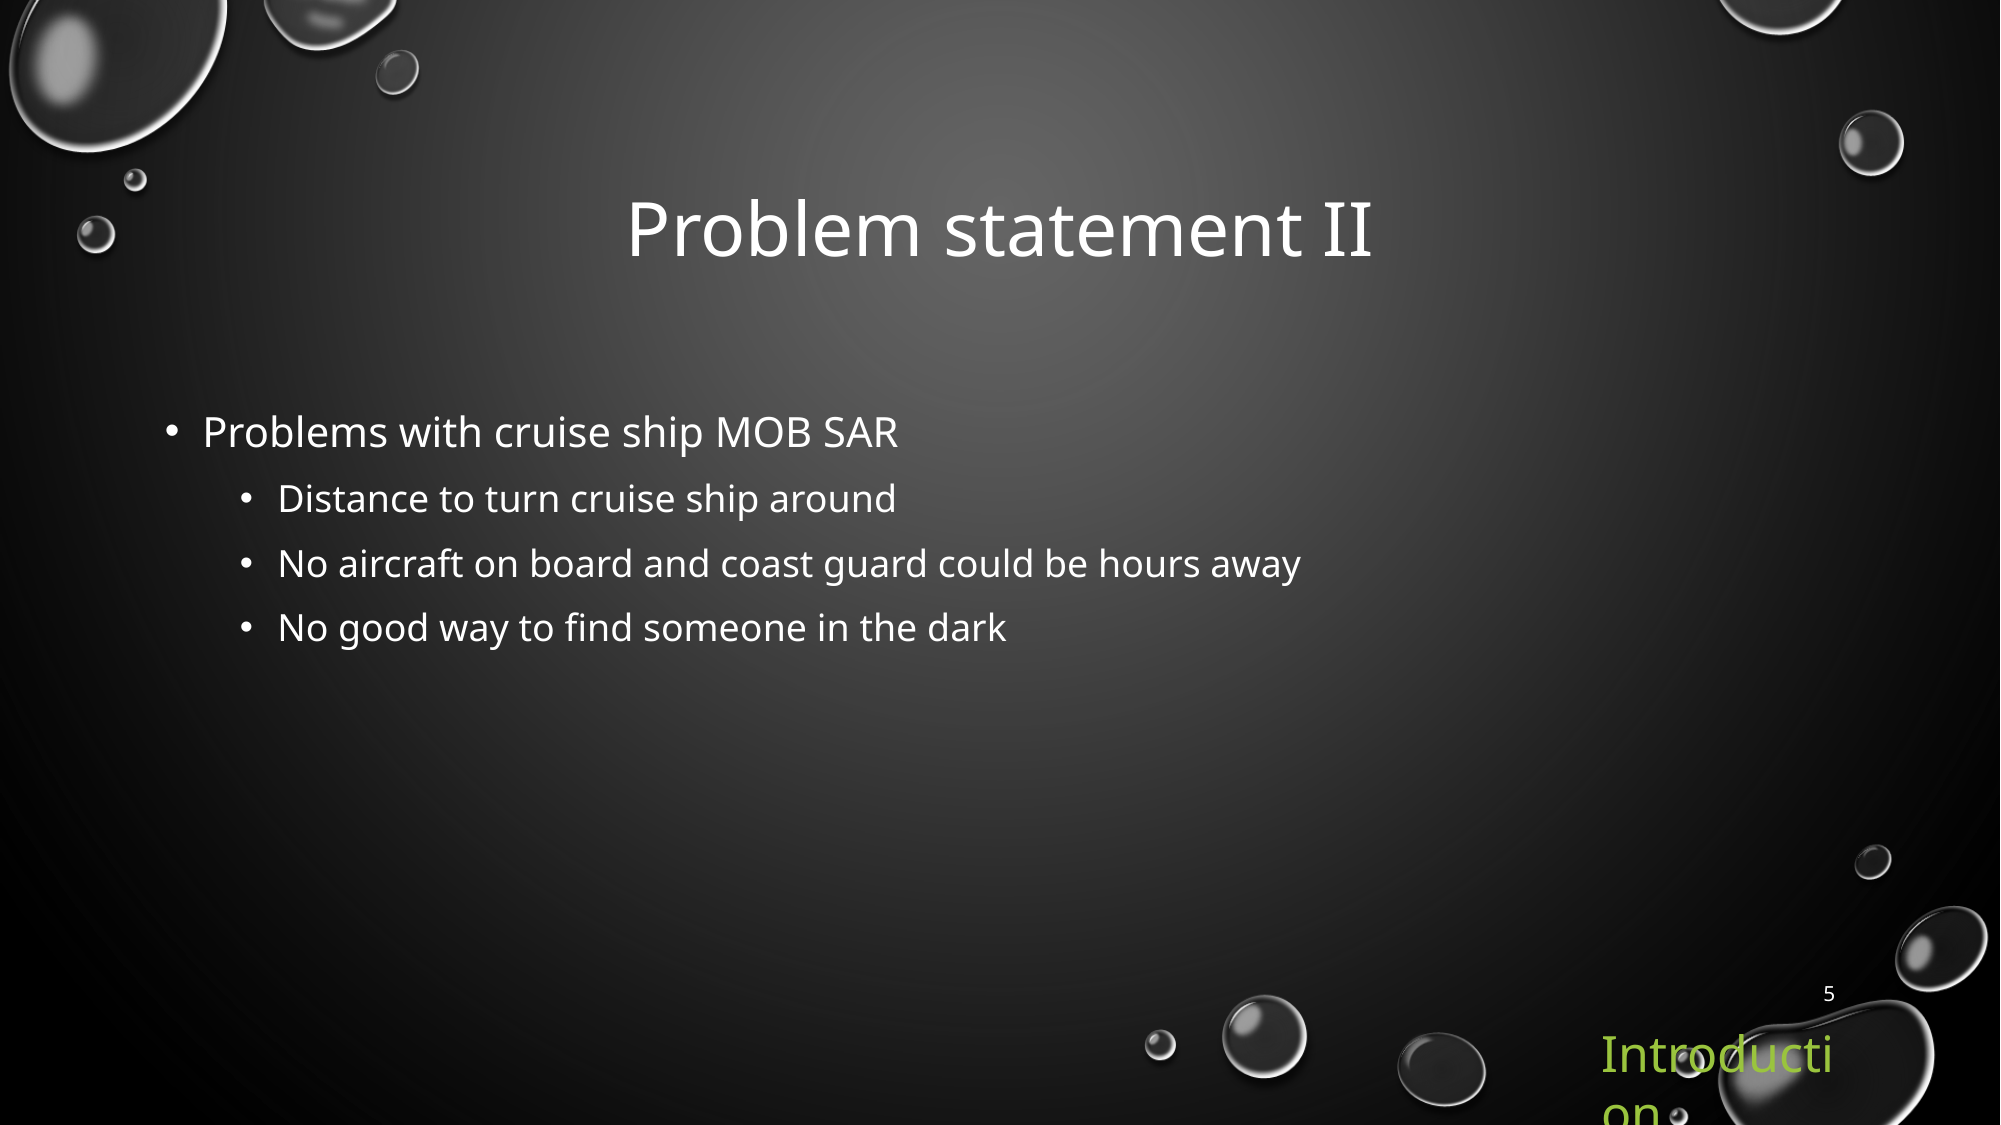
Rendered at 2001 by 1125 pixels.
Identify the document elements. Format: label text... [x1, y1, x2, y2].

list Problems with cruise ship MOB SAR Distance to turn cruise ship around No aircraft on board and coast guard could be hours away No good way to find someone in the dark [149, 388, 1850, 950]
slide_number 5 [1724, 965, 1851, 1025]
title Problem statement II [149, 101, 1851, 364]
picture [0, 0, 2000, 1125]
text_box Introduction [1586, 1014, 1850, 1125]
